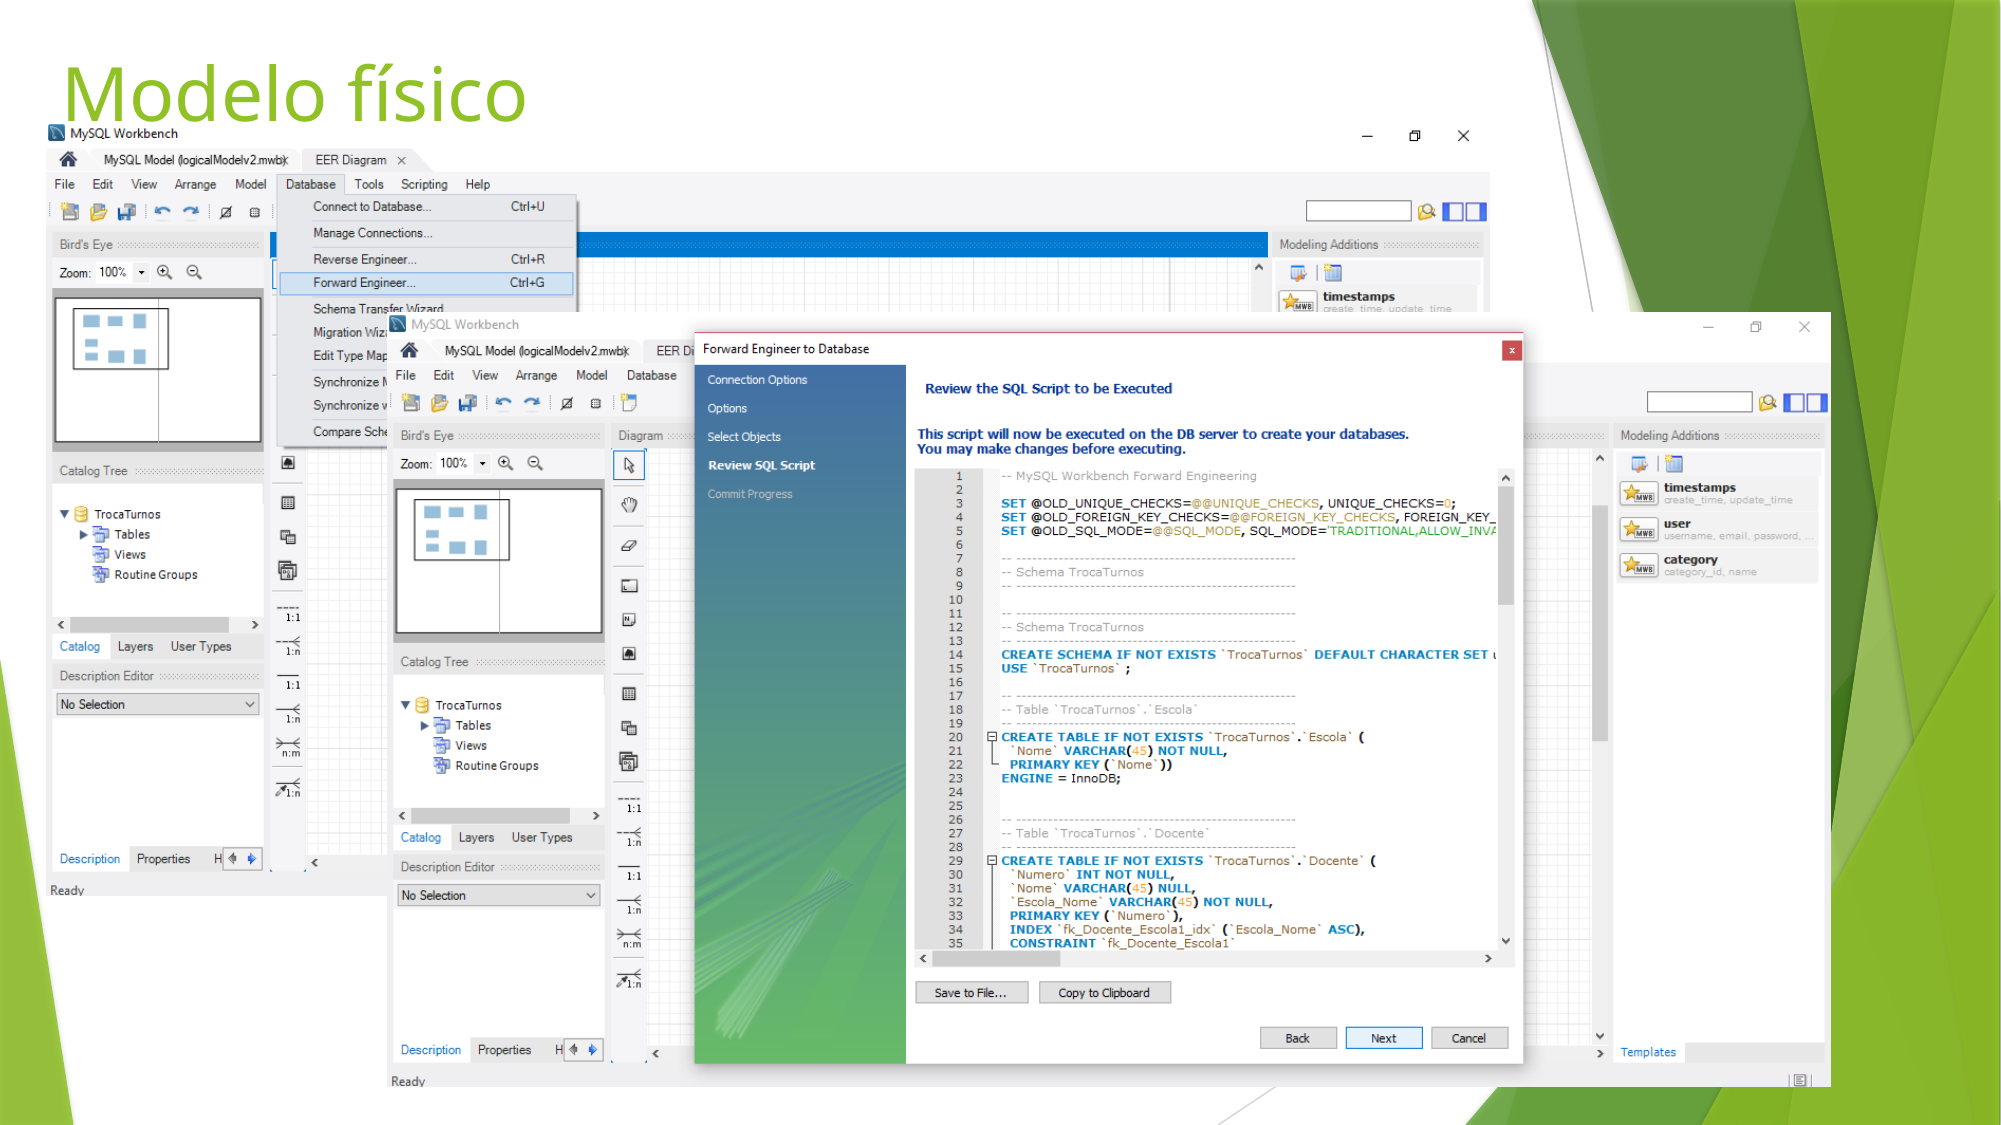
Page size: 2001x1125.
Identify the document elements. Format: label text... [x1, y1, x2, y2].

text_box Modelo físico [46, 38, 1548, 256]
picture [46, 120, 1832, 1087]
